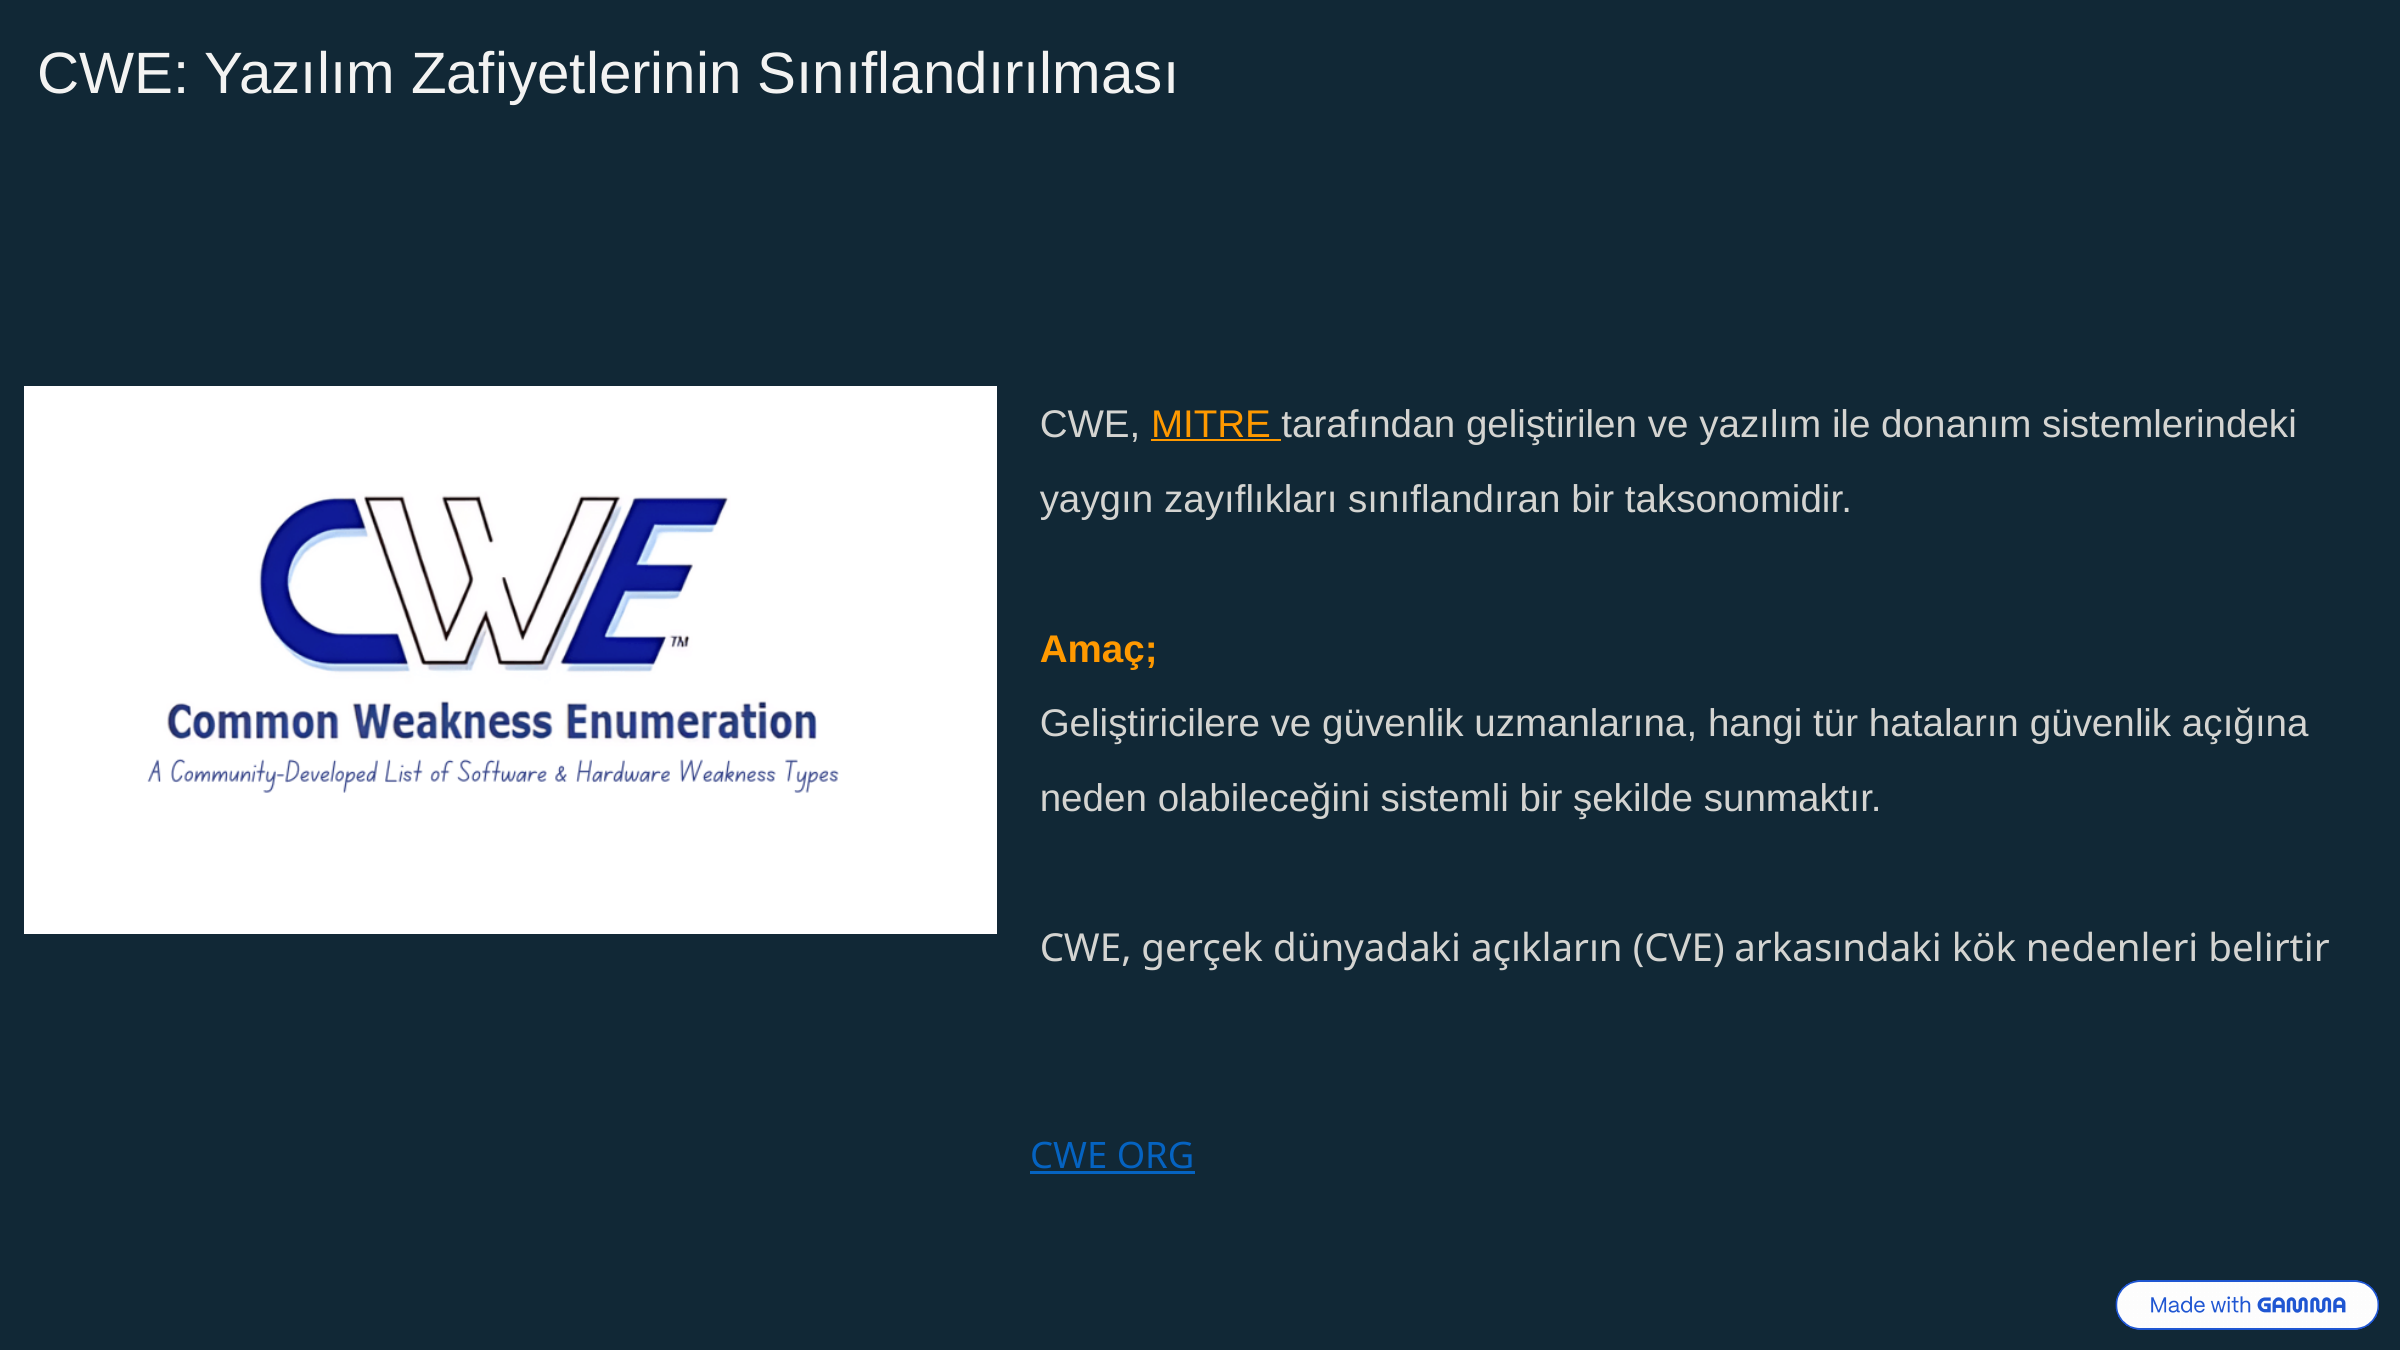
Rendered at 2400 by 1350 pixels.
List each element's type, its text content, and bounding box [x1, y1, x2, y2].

text_box CWE ORG [1030, 1100, 2270, 1161]
text_box CWE, MITRE tarafından geliştirilen ve yazılım ile donanım sistemlerindeki yaygın zayıflıkları sınıflandıran bir taksonomidir. Amaç; Geliştiricilere ve güvenlik uzmanlarına, hangi tür hataların güvenlik açığına neden olabileceğini sistemli bir şekilde sunmaktır. CWE, gerçek dünyadaki açıkların (CVE) arkasındaki kök nedenleri belirtir [1039, 370, 2346, 1001]
text_box CWE: Yazılım Zafiyetlerinin Sınıflandırılması [37, 18, 1277, 114]
picture [2106, 1271, 2389, 1339]
picture [24, 386, 998, 934]
